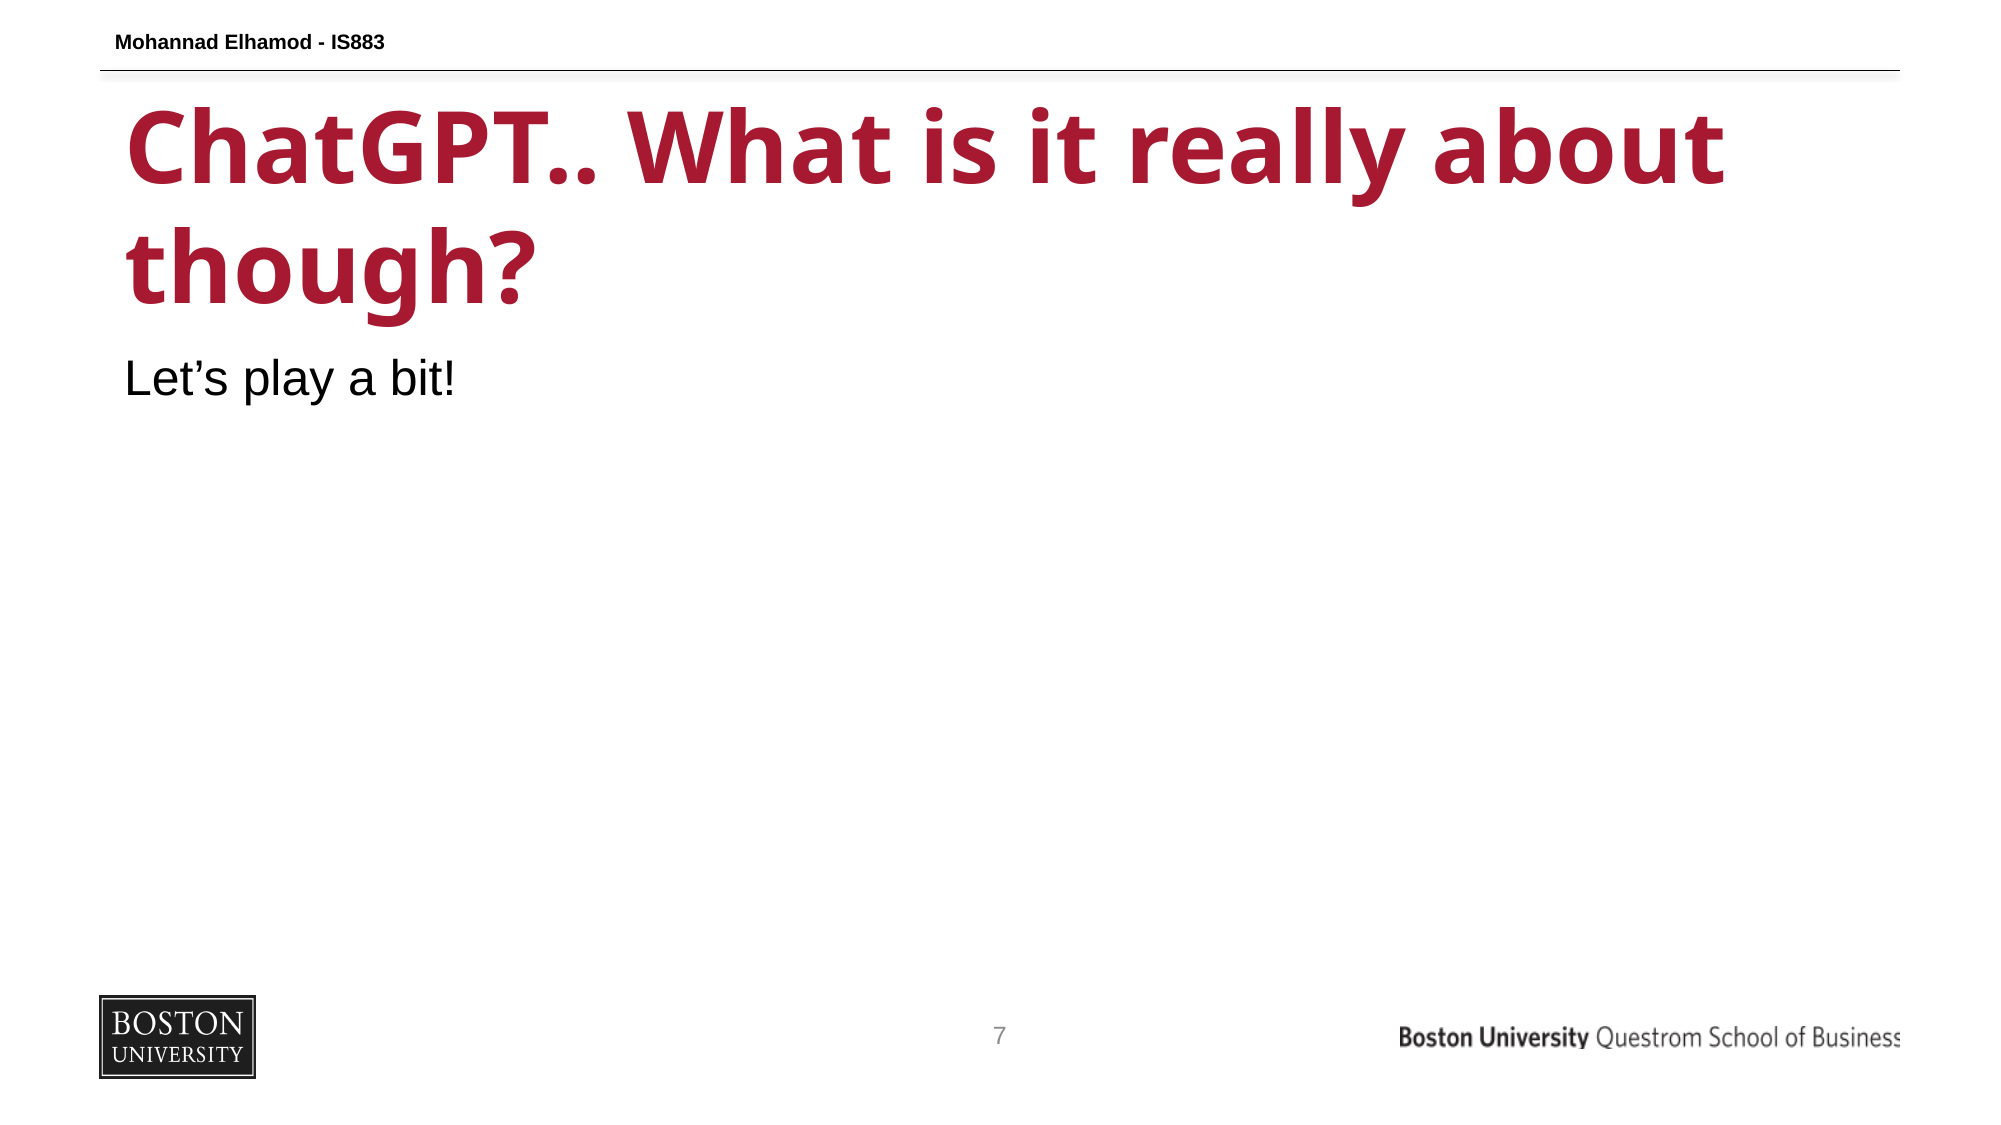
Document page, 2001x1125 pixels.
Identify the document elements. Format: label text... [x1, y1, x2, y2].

list Let’s play a bit! [109, 337, 1534, 966]
slide_number 7 [766, 1004, 1234, 1065]
picture [99, 995, 256, 1079]
footer Mohannad Elhamod - IS883 [99, 10, 734, 71]
title ChatGPT.. What is it really about though? [109, 137, 1900, 270]
